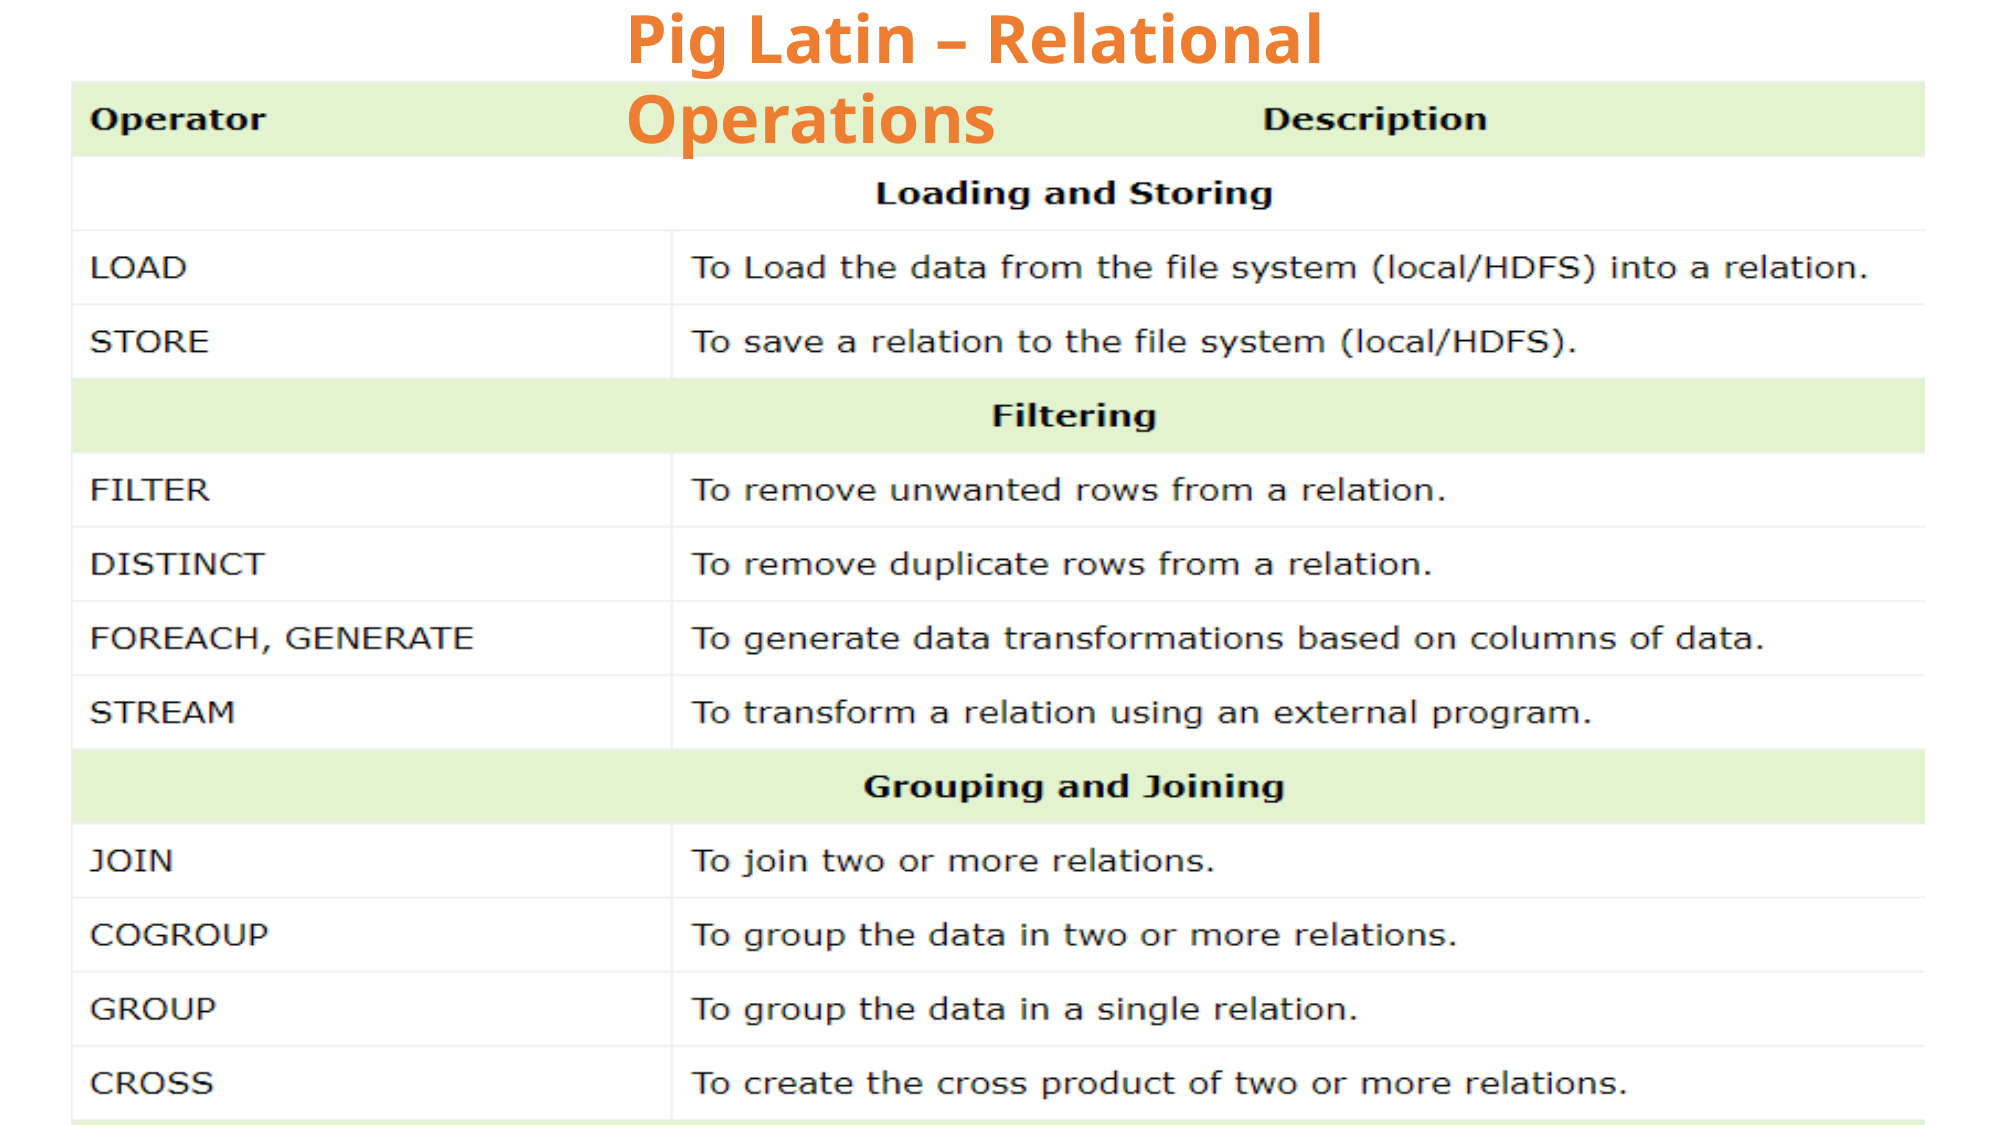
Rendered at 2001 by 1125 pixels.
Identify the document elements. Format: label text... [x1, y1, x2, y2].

text_box Pig Latin – Relational Operations [610, 0, 1611, 76]
picture [71, 76, 1925, 1125]
